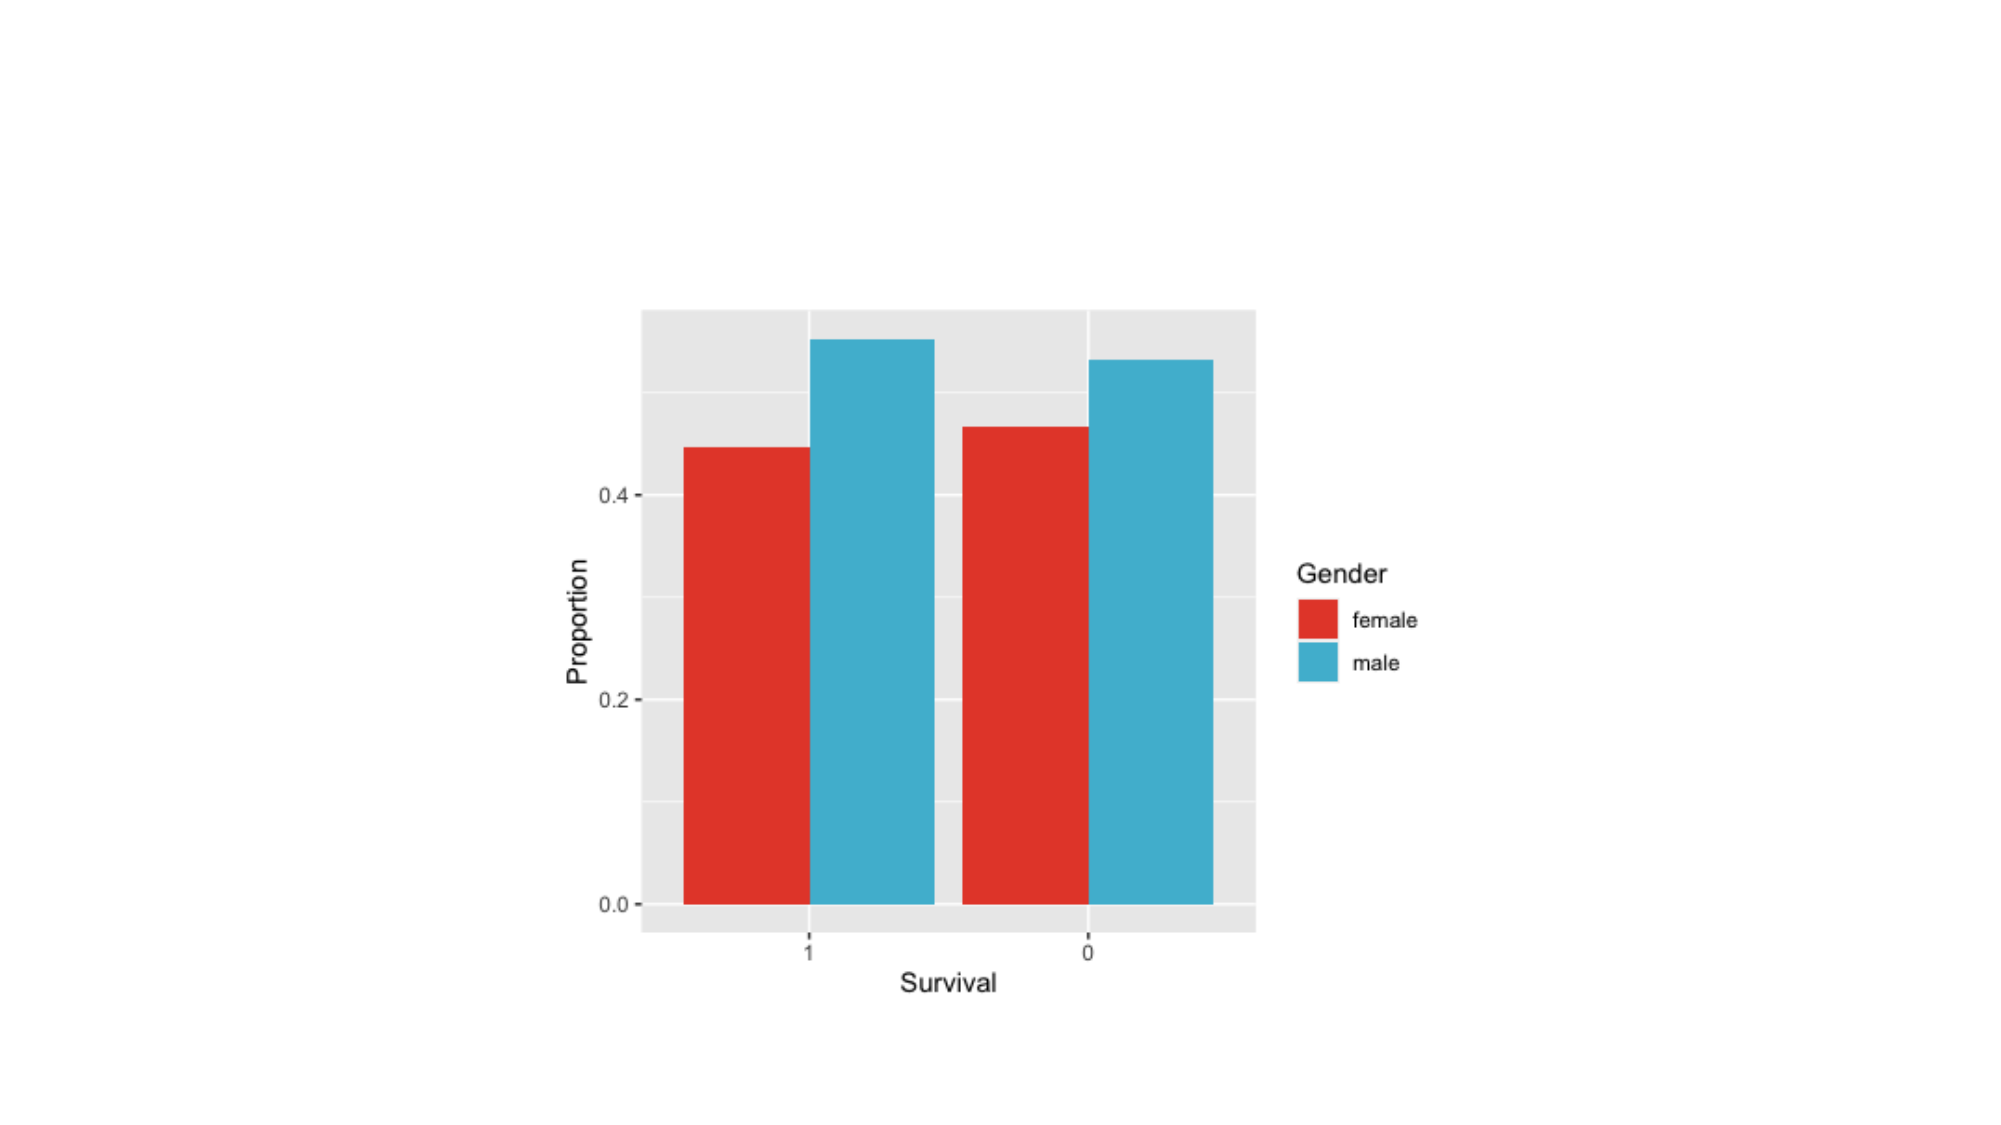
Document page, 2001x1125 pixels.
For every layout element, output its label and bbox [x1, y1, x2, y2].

picture [554, 297, 1446, 1011]
